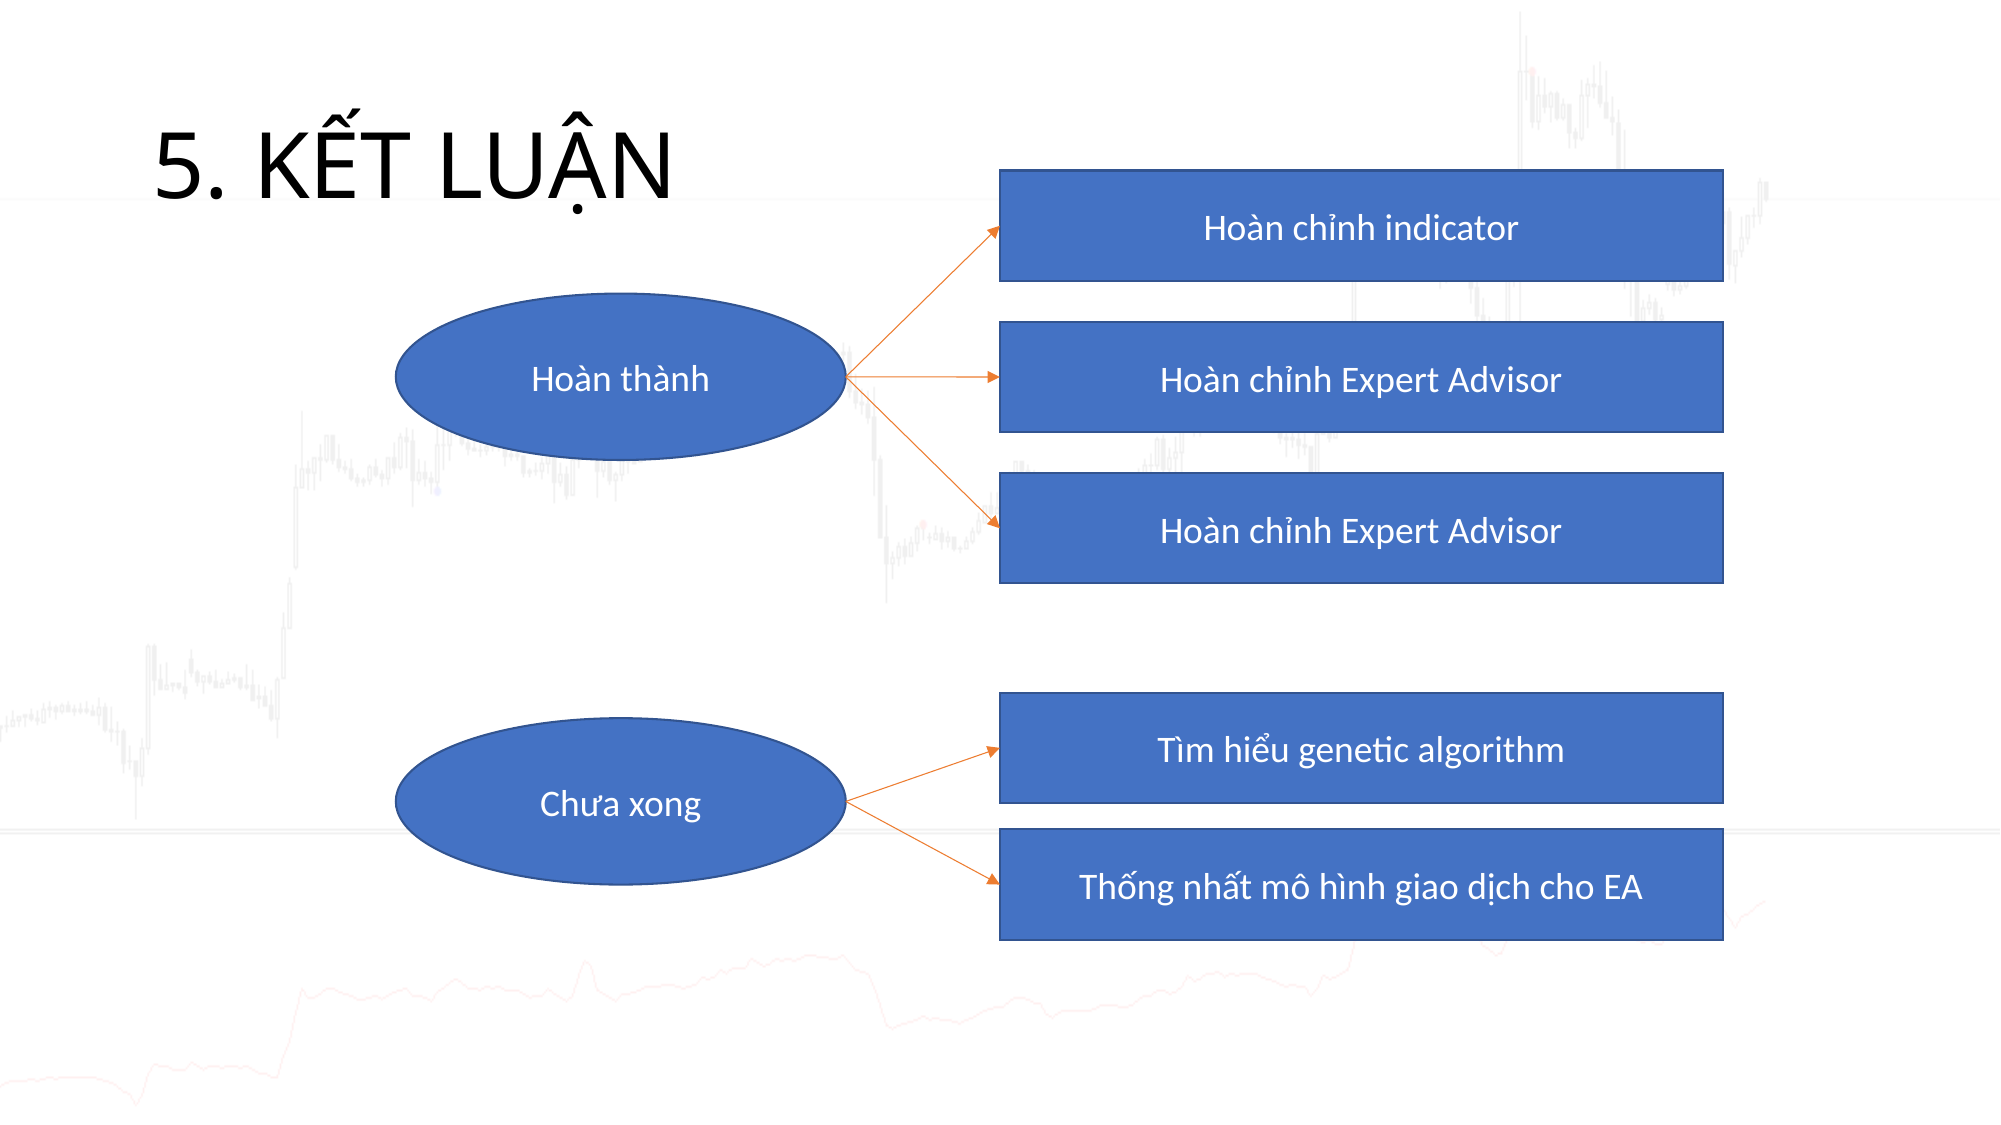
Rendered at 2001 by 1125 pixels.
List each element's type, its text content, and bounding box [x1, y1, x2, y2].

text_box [845, 801, 1723, 940]
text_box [845, 376, 1723, 584]
text_box Hoàn thành [394, 292, 845, 462]
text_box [845, 170, 1723, 321]
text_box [845, 692, 1723, 801]
text_box Chưa xong [394, 717, 845, 886]
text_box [845, 321, 1723, 376]
title 5. KẾT LUẬN [137, 59, 1863, 278]
